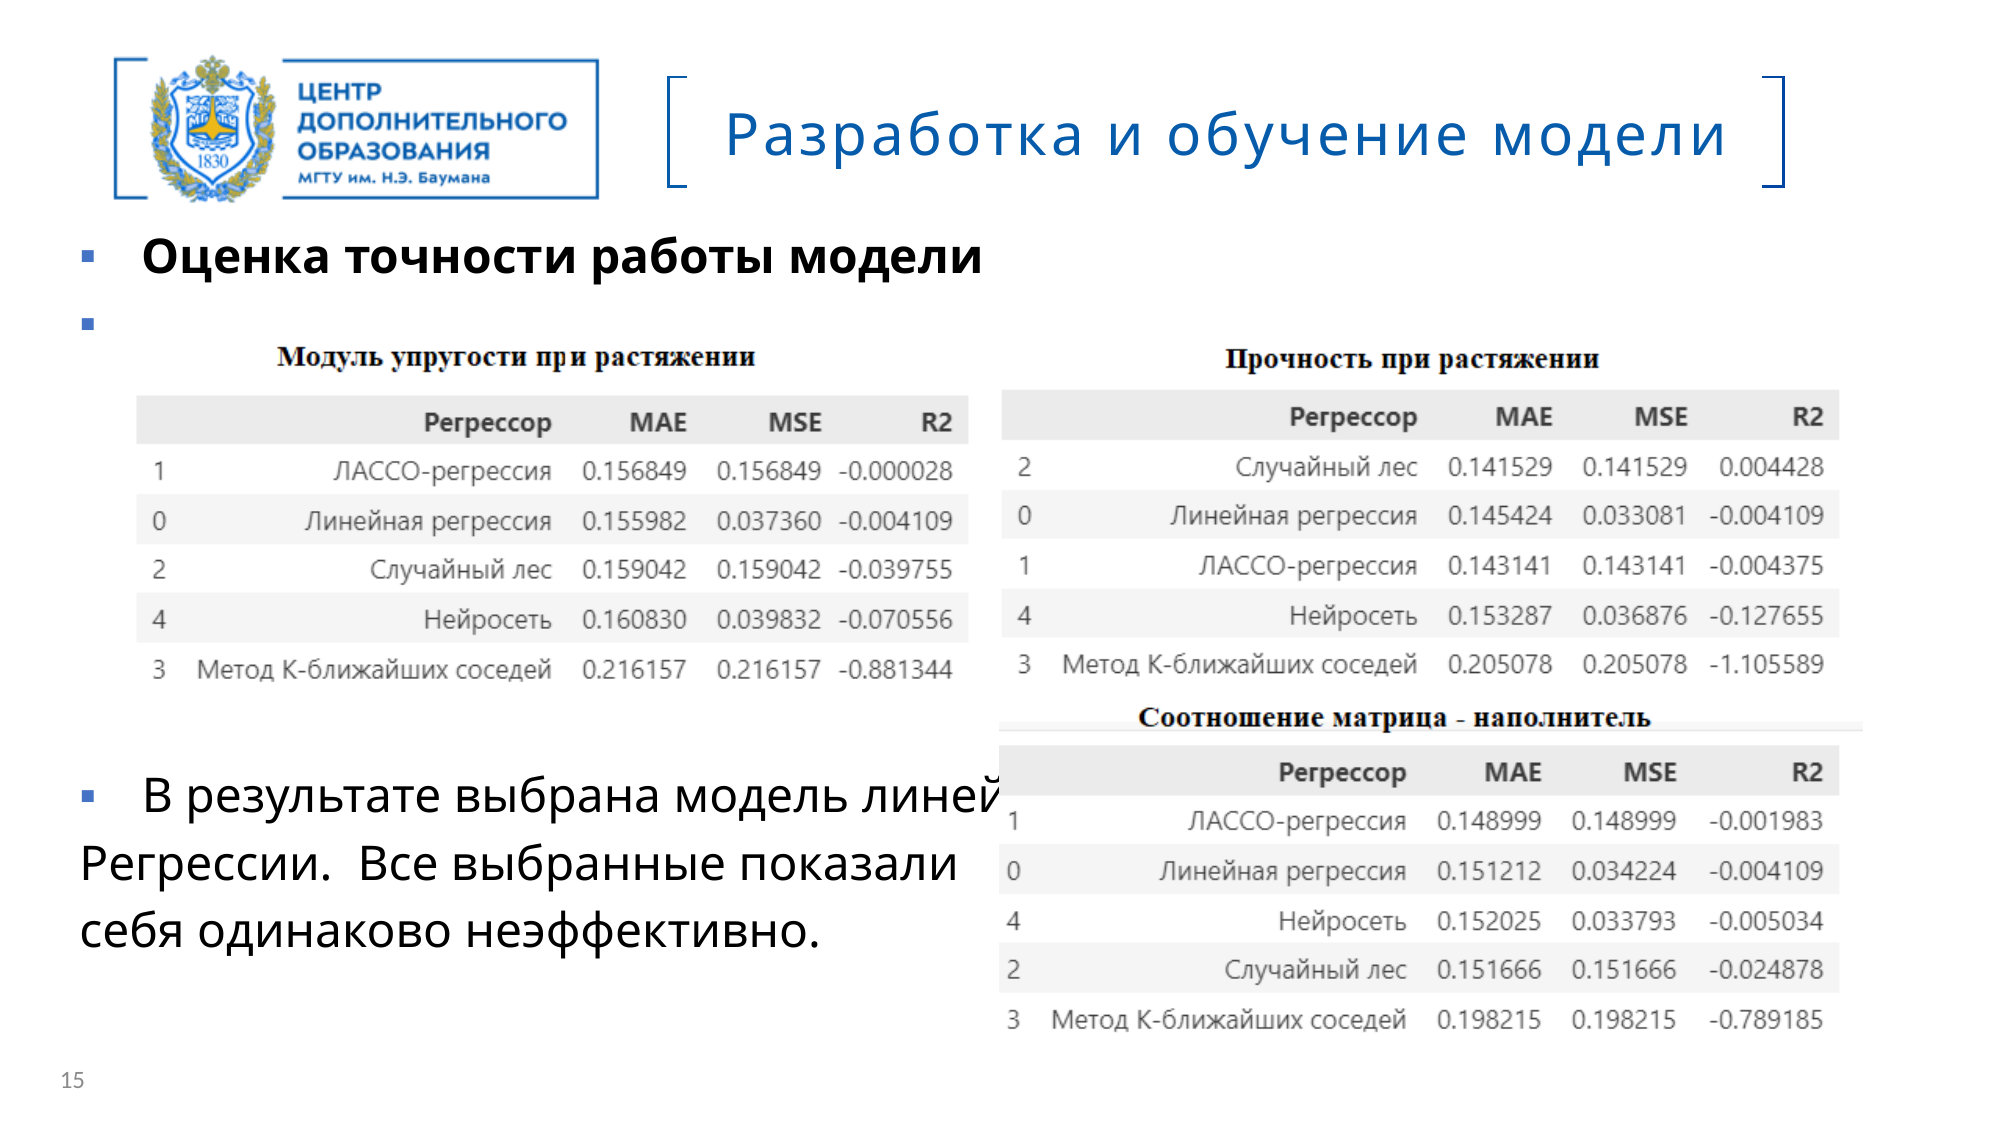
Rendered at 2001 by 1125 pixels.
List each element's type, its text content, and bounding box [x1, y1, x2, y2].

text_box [668, 76, 1784, 187]
picture [97, 38, 618, 225]
list Оценка точности работы модели В результате выбрана модель линейной Регрессии. Все выбранные показали себя одинаково неэффективно. [51, 224, 1914, 1048]
slide_number 15 [44, 1055, 139, 1101]
picture [129, 316, 1863, 1087]
